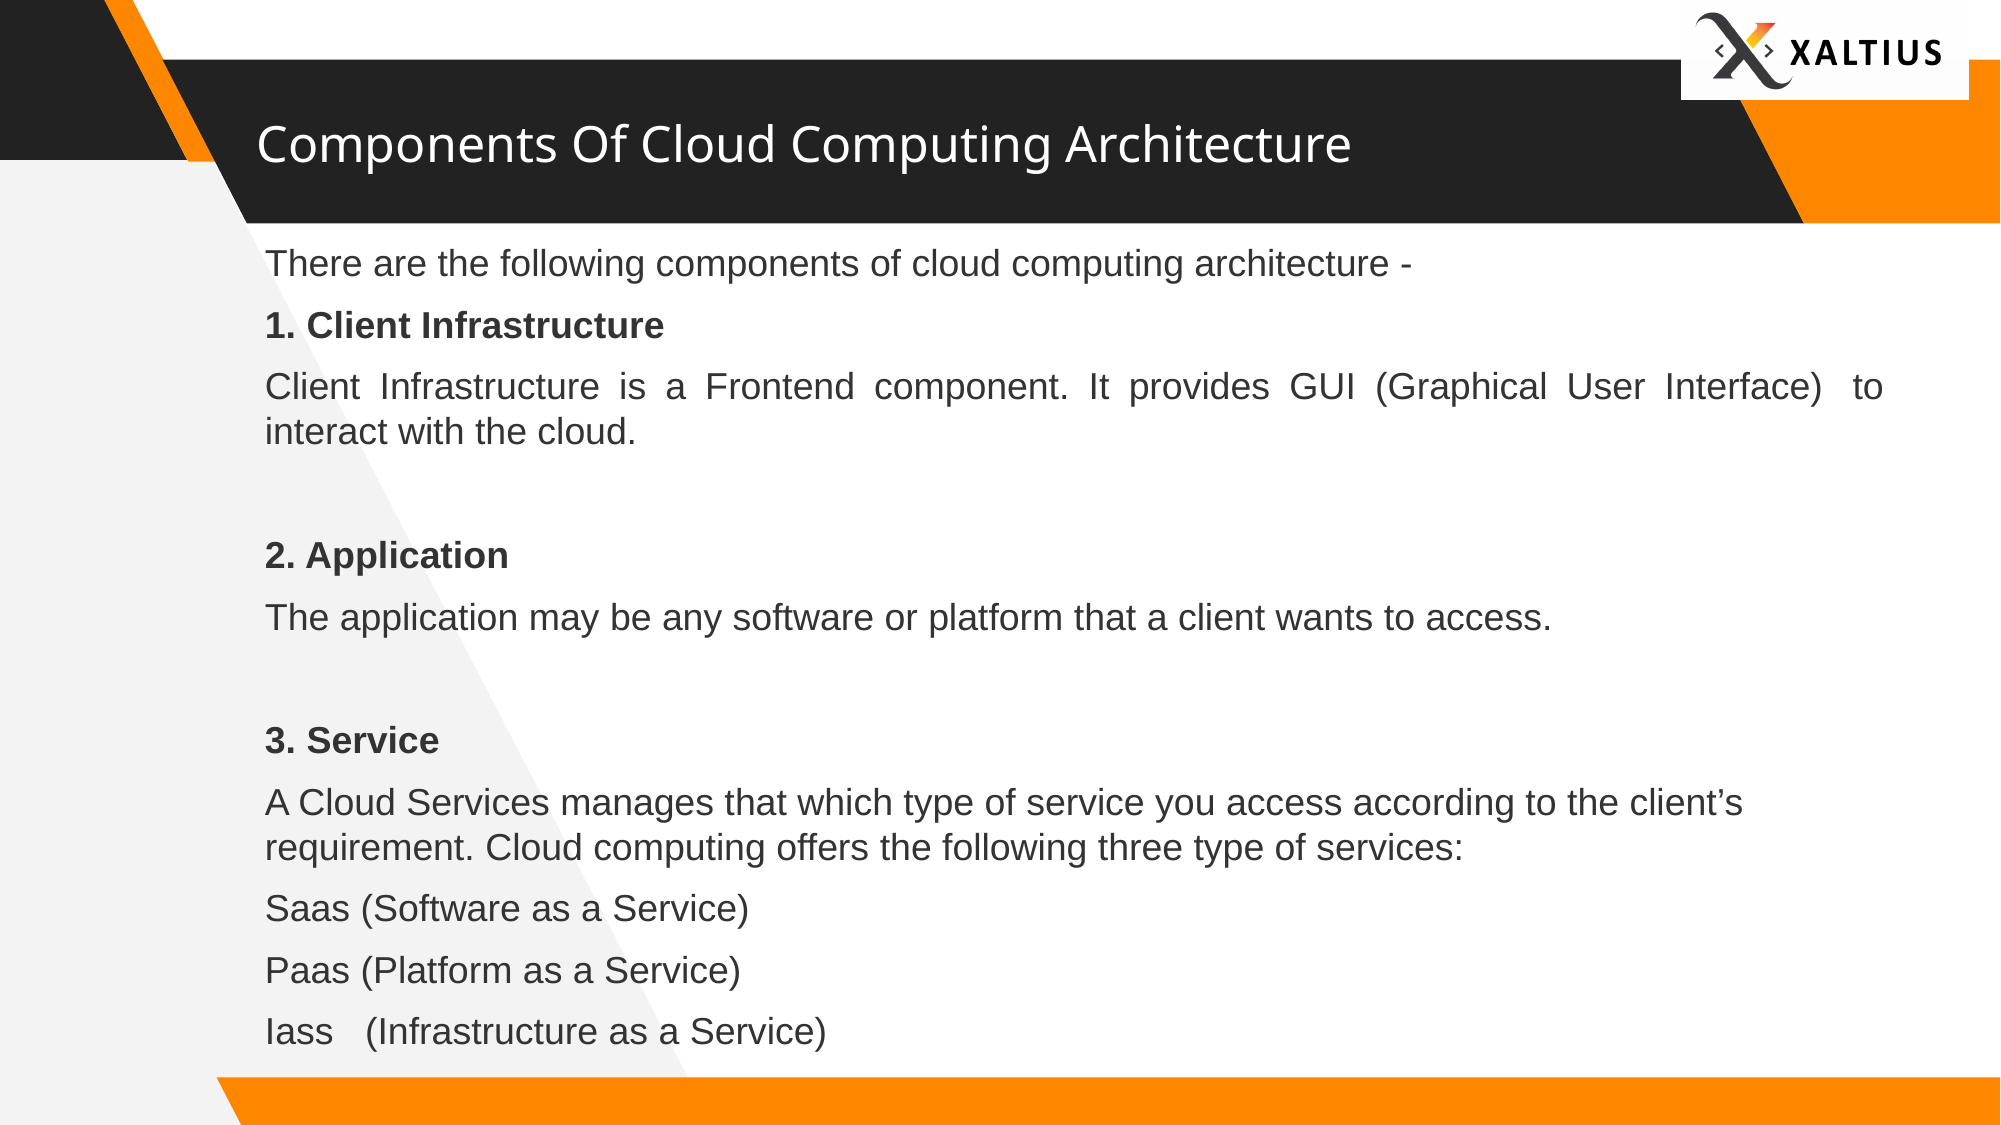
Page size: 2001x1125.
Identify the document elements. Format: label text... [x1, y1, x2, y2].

picture [1681, 2, 1969, 100]
title Components Of Cloud Computing Architecture [241, 60, 1713, 224]
list There are the following components of cloud computing architecture - 1. Client Infrastructure Client Infrastructure is a Frontend component. It provides GUI (Graphical User Interface) to interact with the cloud. 2. Application The application may be any software or platform that a client wants to access. 3. Service A Cloud Services manages that which type of service you access according to the client’s requirement. Cloud computing offers the following three type of services: Saas (Software as a Service) Paas (Platform as a Service) Iass (Infrastructure as a Service) [241, 224, 1900, 1078]
